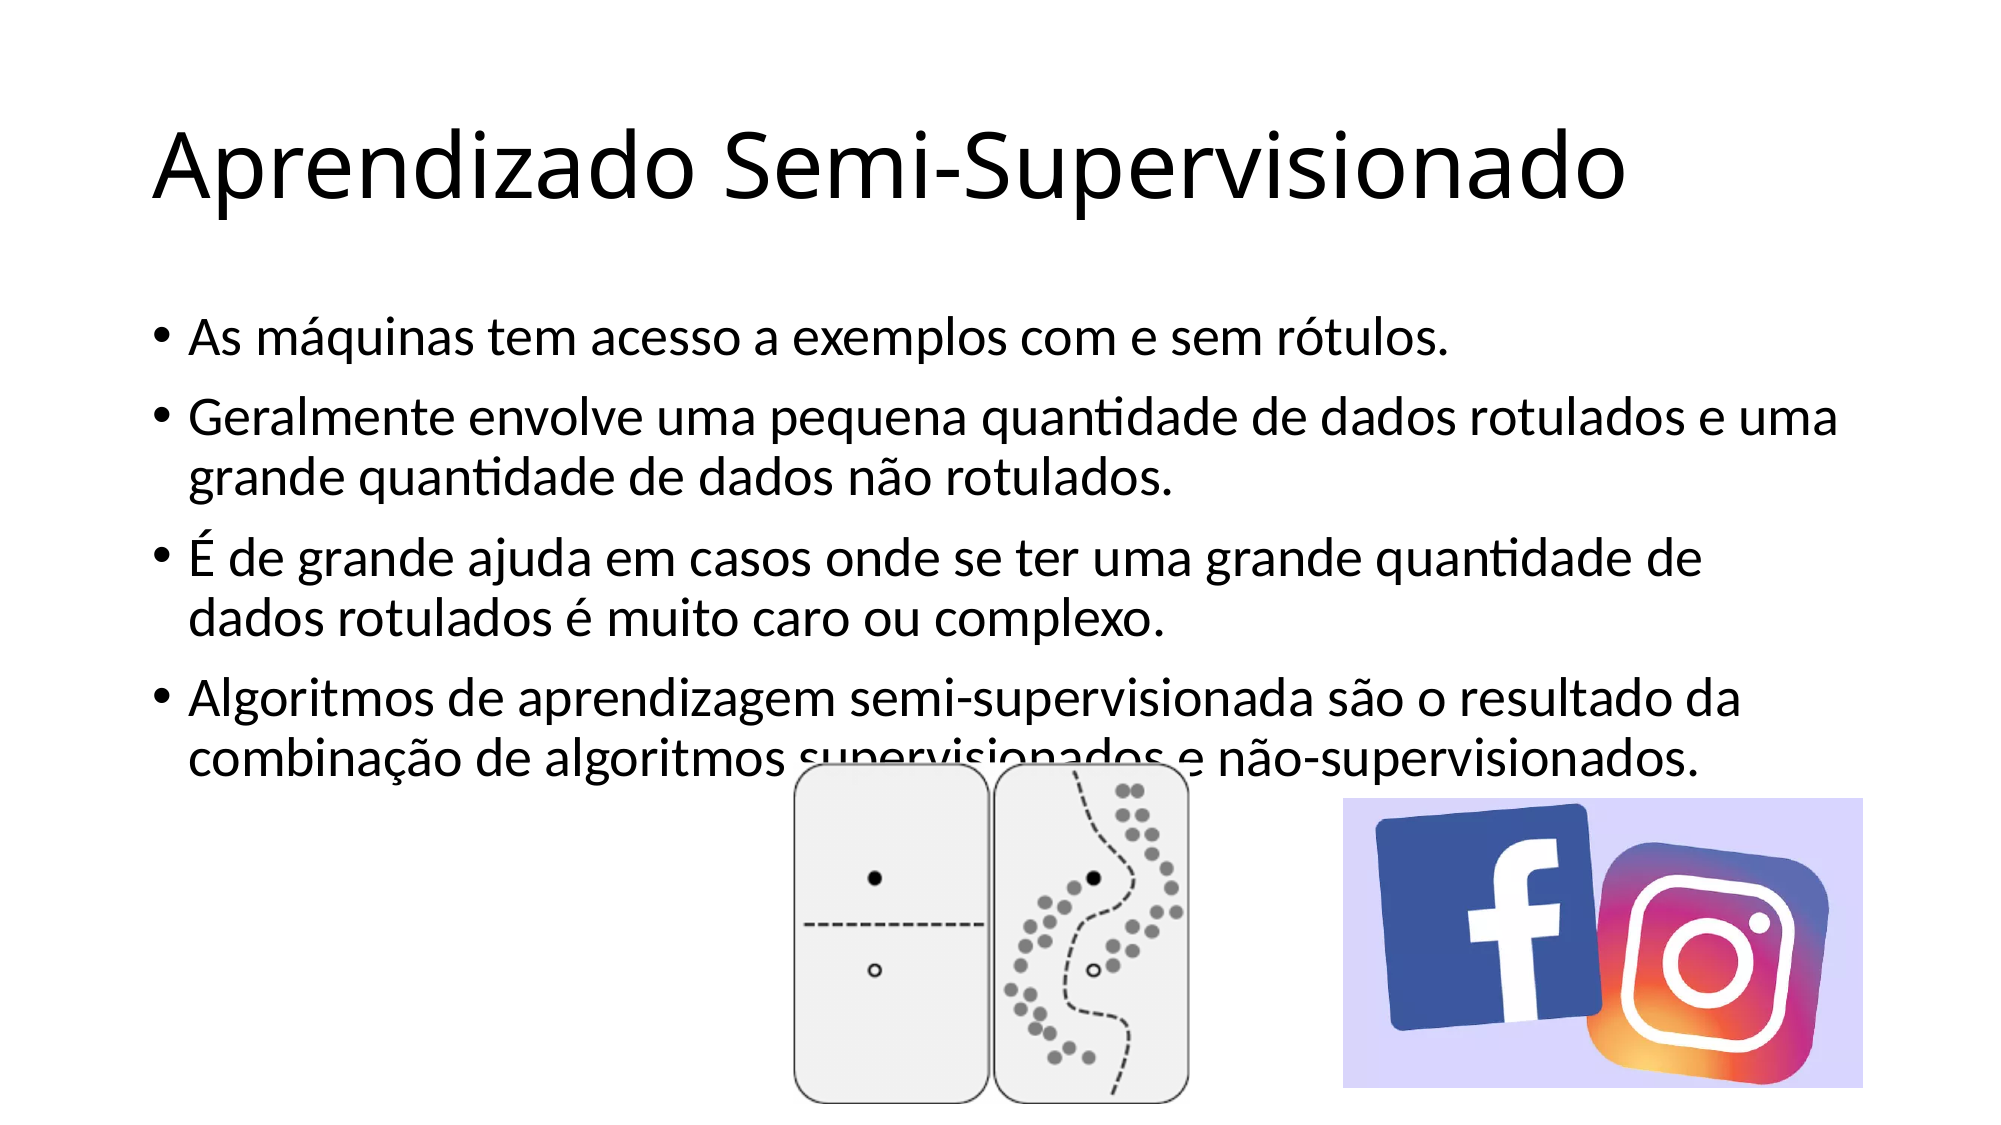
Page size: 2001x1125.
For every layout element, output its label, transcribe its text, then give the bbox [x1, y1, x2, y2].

title Aprendizado Semi-Supervisionado [137, 59, 1863, 278]
list As máquinas tem acesso a exemplos com e sem rótulos. Geralmente envolve uma pequena quantidade de dados rotulados e uma grande quantidade de dados não rotulados. É de grande ajuda em casos onde se ter uma grande quantidade de dados rotulados é muito caro ou complexo. Algoritmos de aprendizagem semi-supervisionada são o resultado da combinação de algoritmos supervisionados e não-supervisionados. [137, 299, 1863, 799]
picture [794, 735, 1189, 1125]
picture [1343, 798, 1863, 1088]
